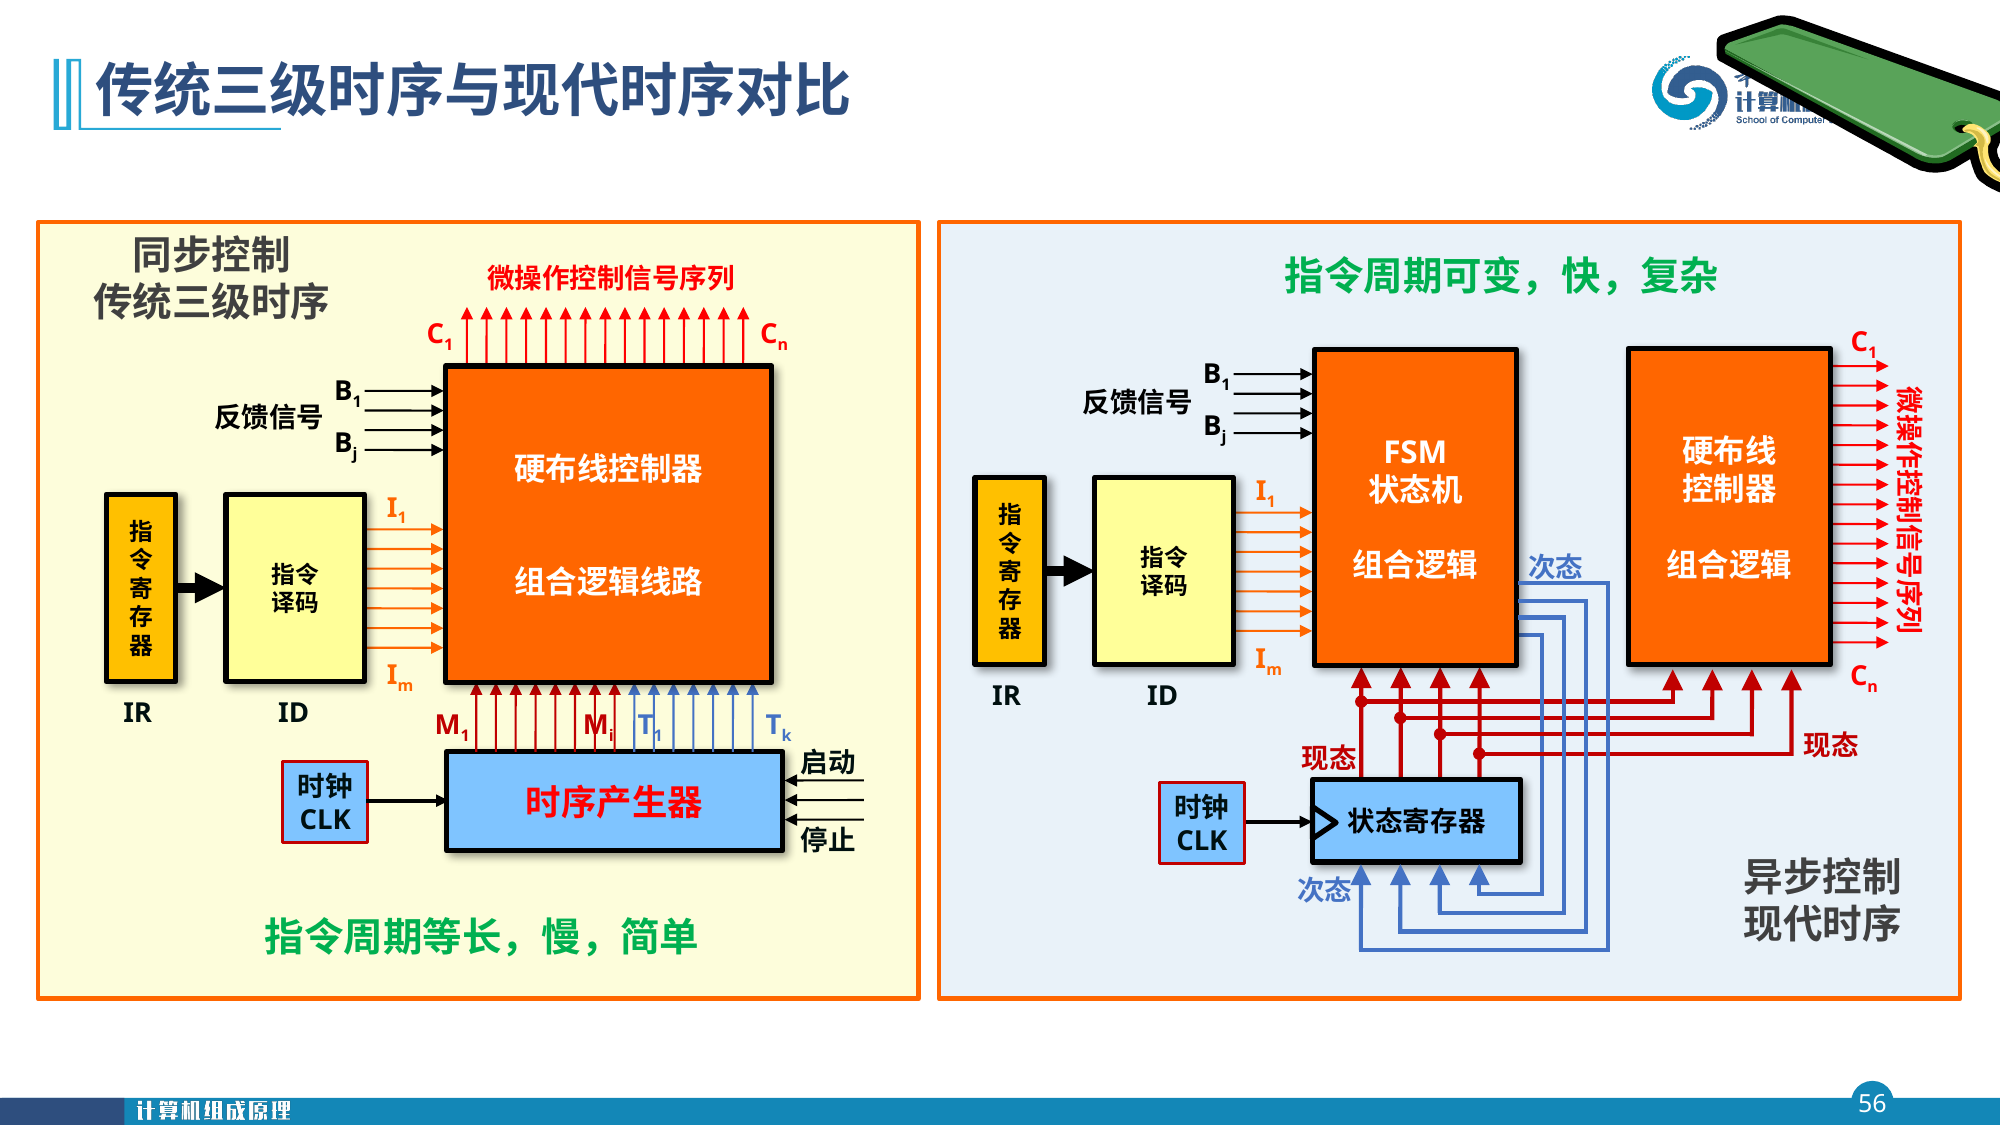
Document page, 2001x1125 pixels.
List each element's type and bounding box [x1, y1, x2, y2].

title [80, 42, 1715, 144]
text_box [38, 222, 1961, 999]
picture [1715, 14, 2000, 301]
